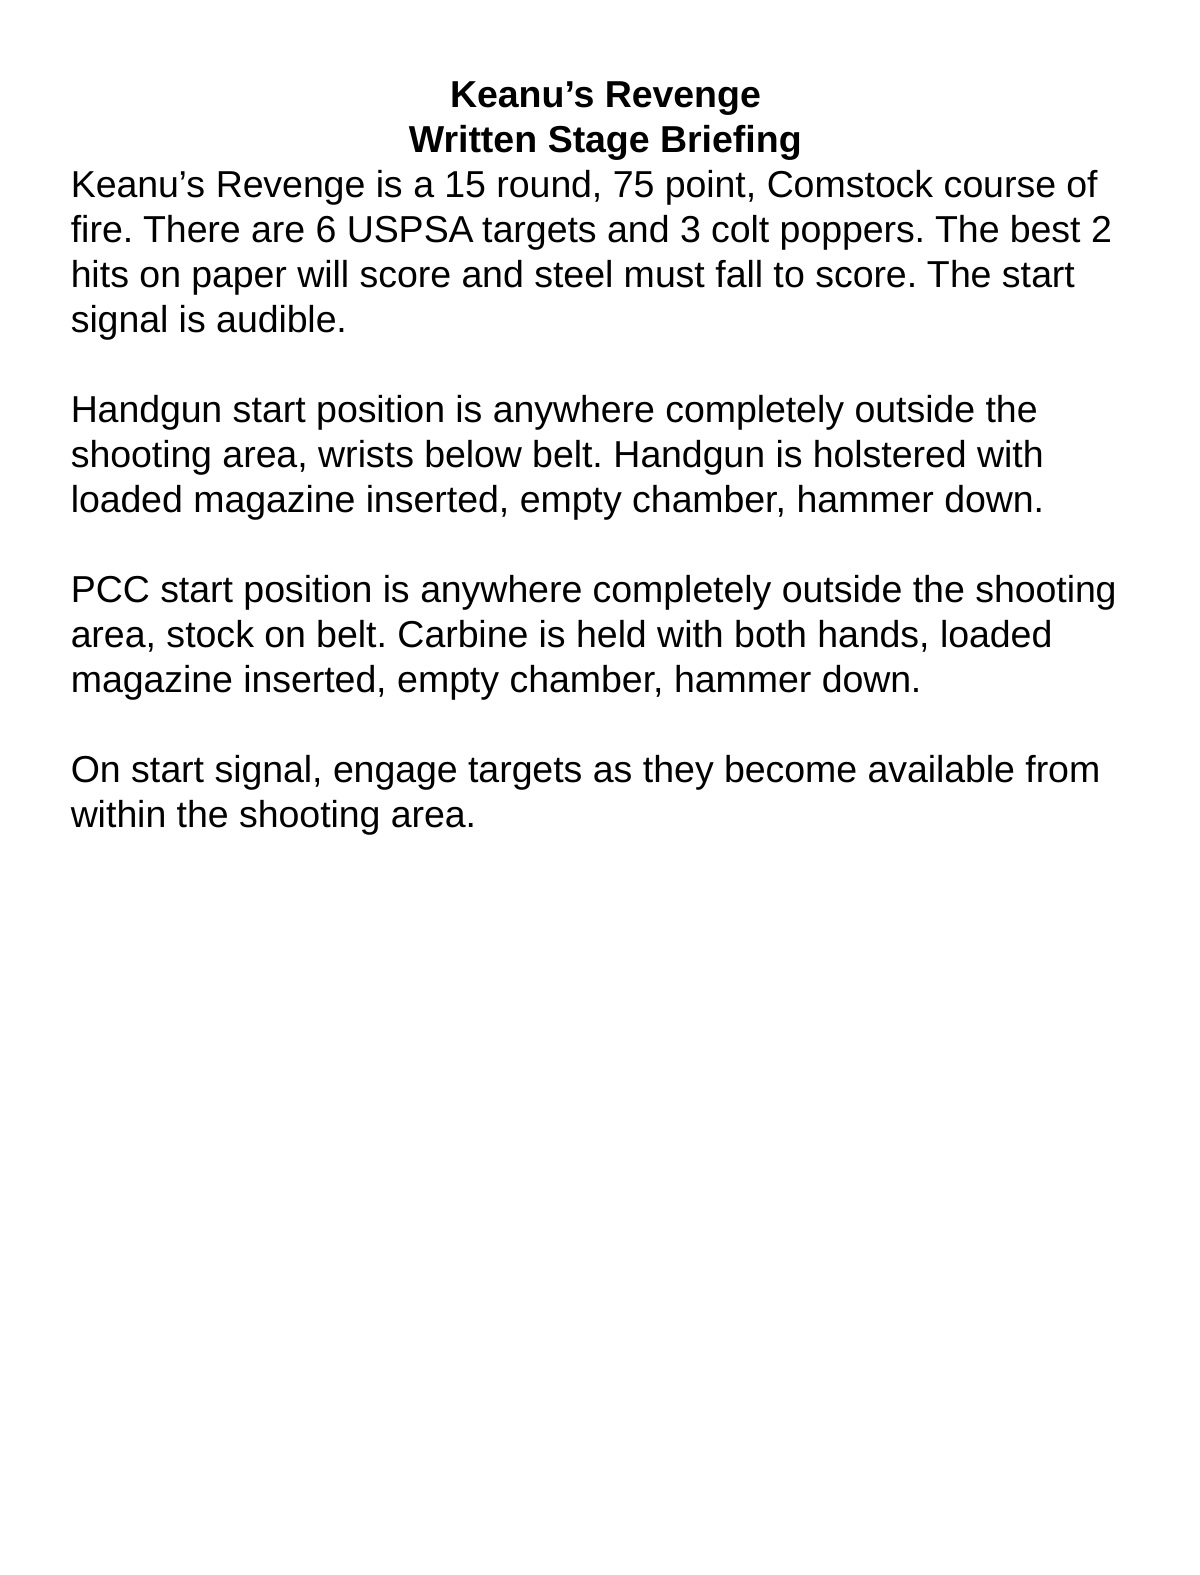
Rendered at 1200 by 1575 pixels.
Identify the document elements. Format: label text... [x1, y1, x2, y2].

text_box Keanu’s Revenge Written Stage Briefing Keanu’s Revenge is a 15 round, 75 point, Comstock course of fire. There are 6 USPSA targets and 3 colt poppers. The best 2 hits on paper will score and steel must fall to score. The start signal is audible. Handgun start position is anywhere completely outside the shooting area, wrists below belt. Handgun is holstered with loaded magazine inserted, empty chamber, hammer down. PCC start position is anywhere completely outside the shooting area, stock on belt. Carbine is held with both hands, loaded magazine inserted, empty chamber, hammer down. On start signal, engage targets as they become available from within the shooting area. [56, 63, 1156, 843]
